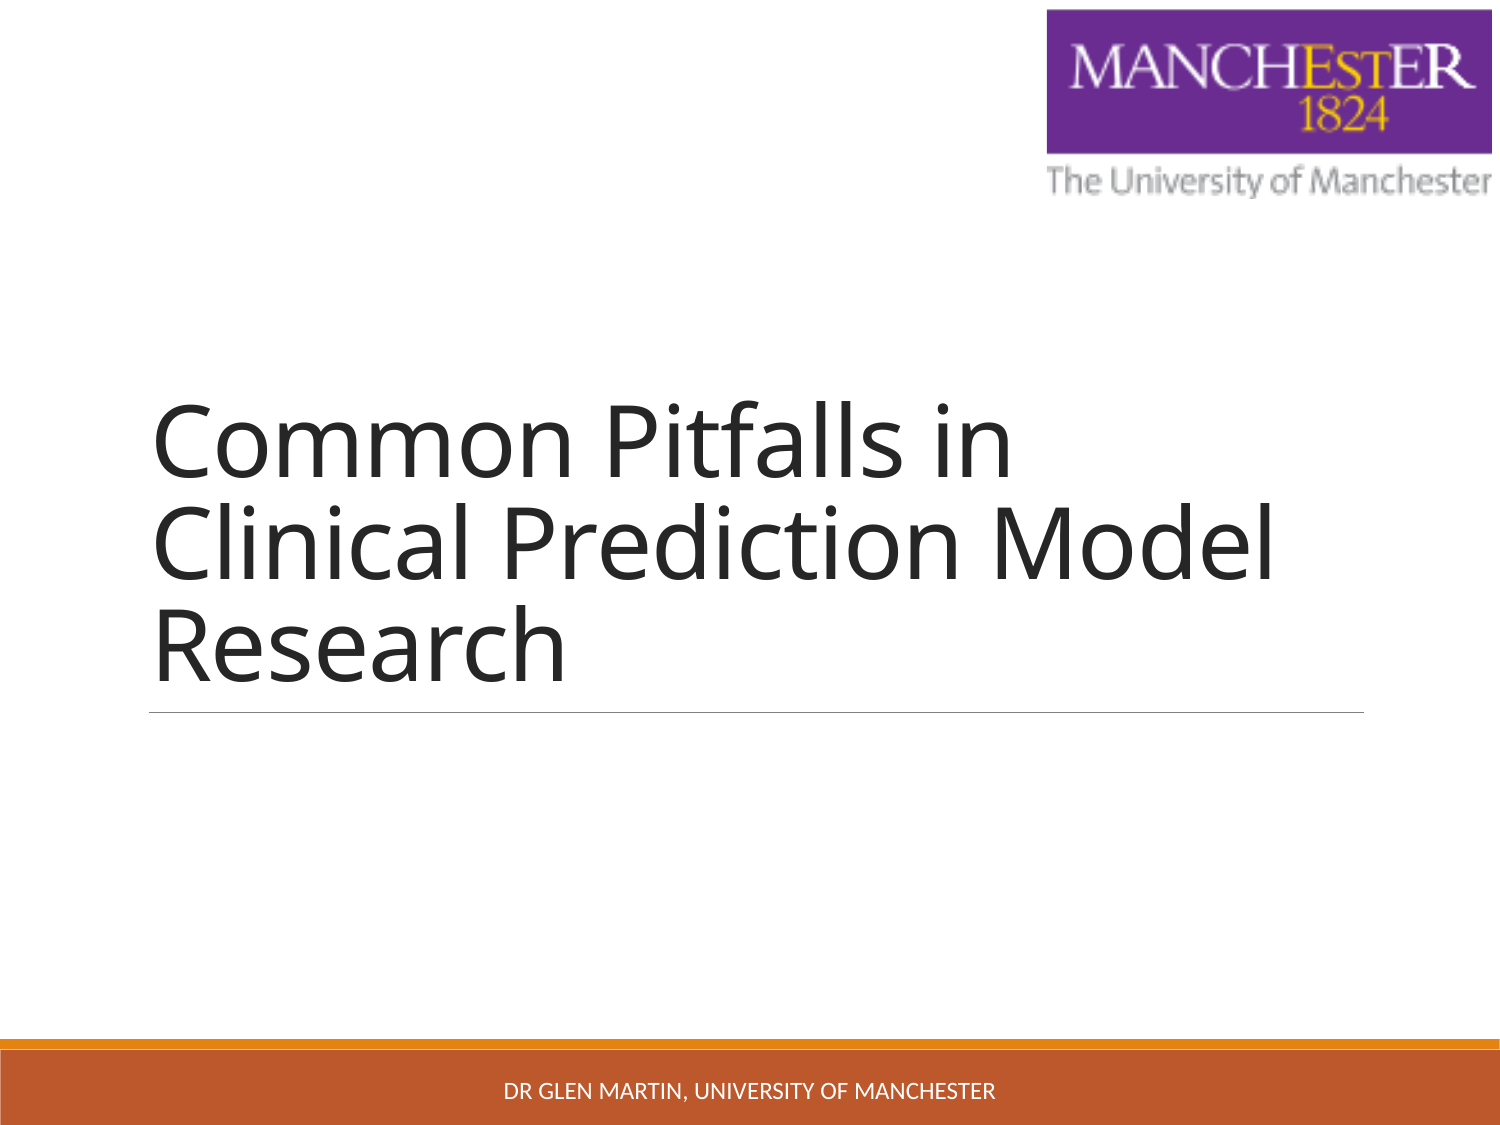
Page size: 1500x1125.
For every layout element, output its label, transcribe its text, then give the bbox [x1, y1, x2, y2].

title Common Pitfalls in Clinical Prediction Model Research [135, 124, 1373, 710]
footer Dr Glen Martin, University of Manchester [453, 1059, 1047, 1120]
